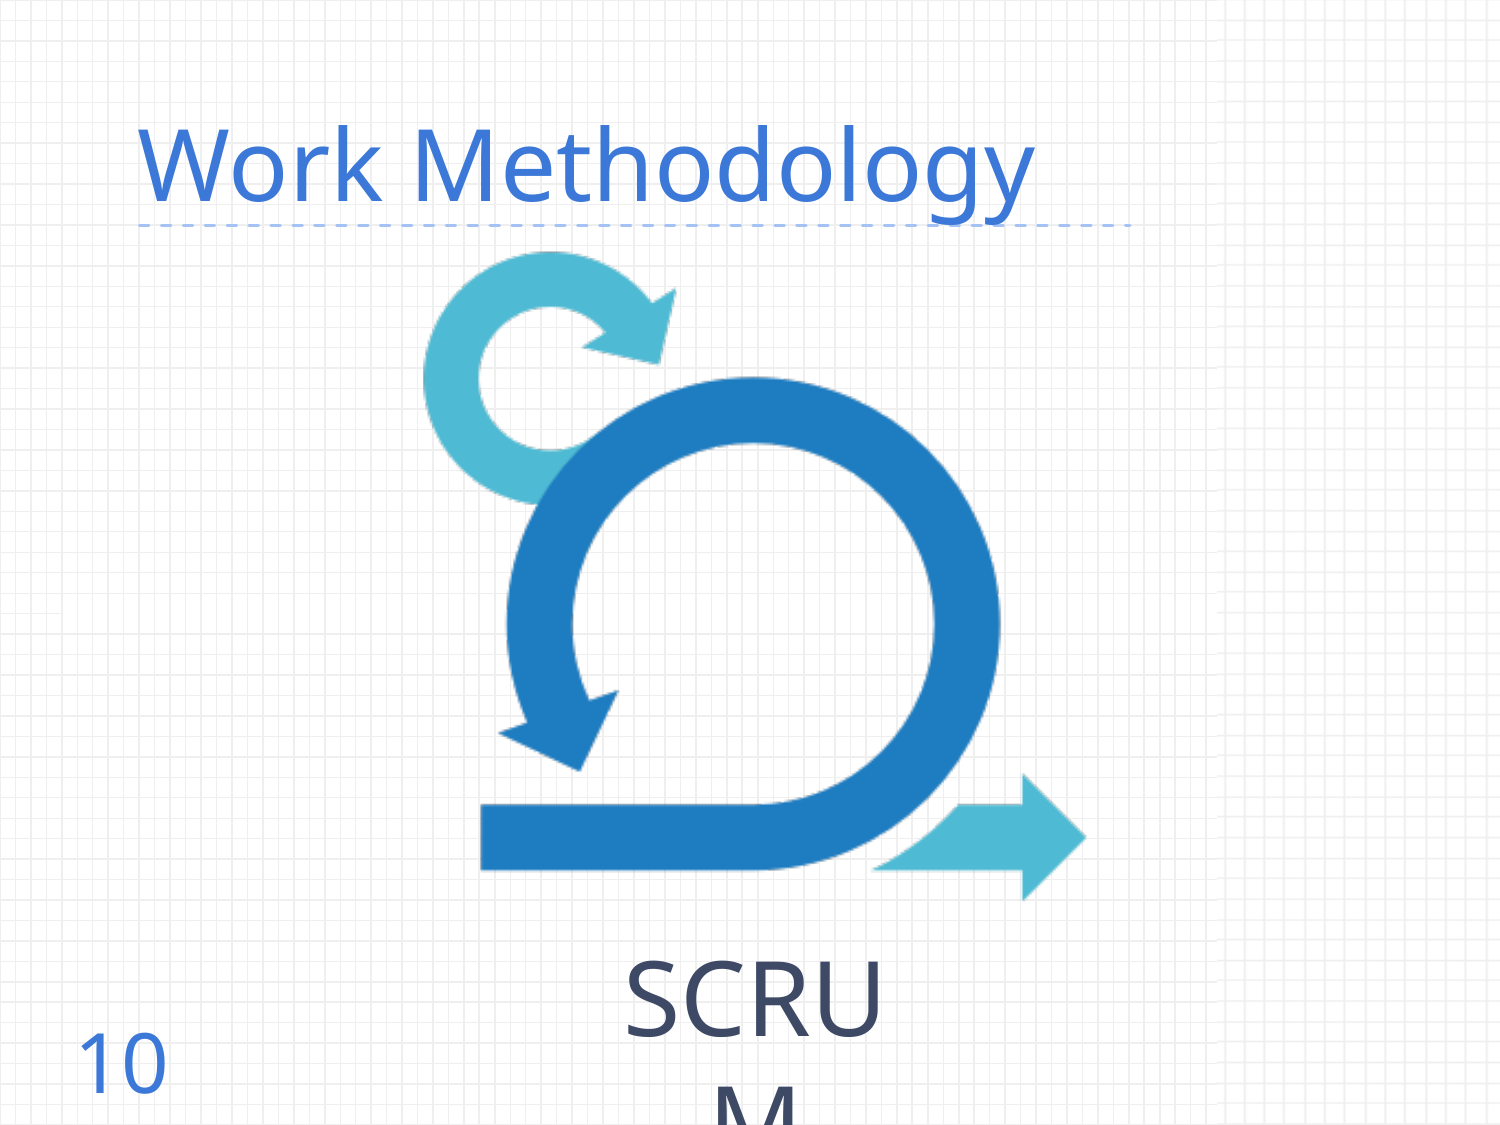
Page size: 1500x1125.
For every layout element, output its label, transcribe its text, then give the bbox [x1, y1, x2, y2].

picture [194, 0, 1500, 1125]
text_box 10 [59, 996, 189, 1125]
text_box [25, 0, 826, 417]
